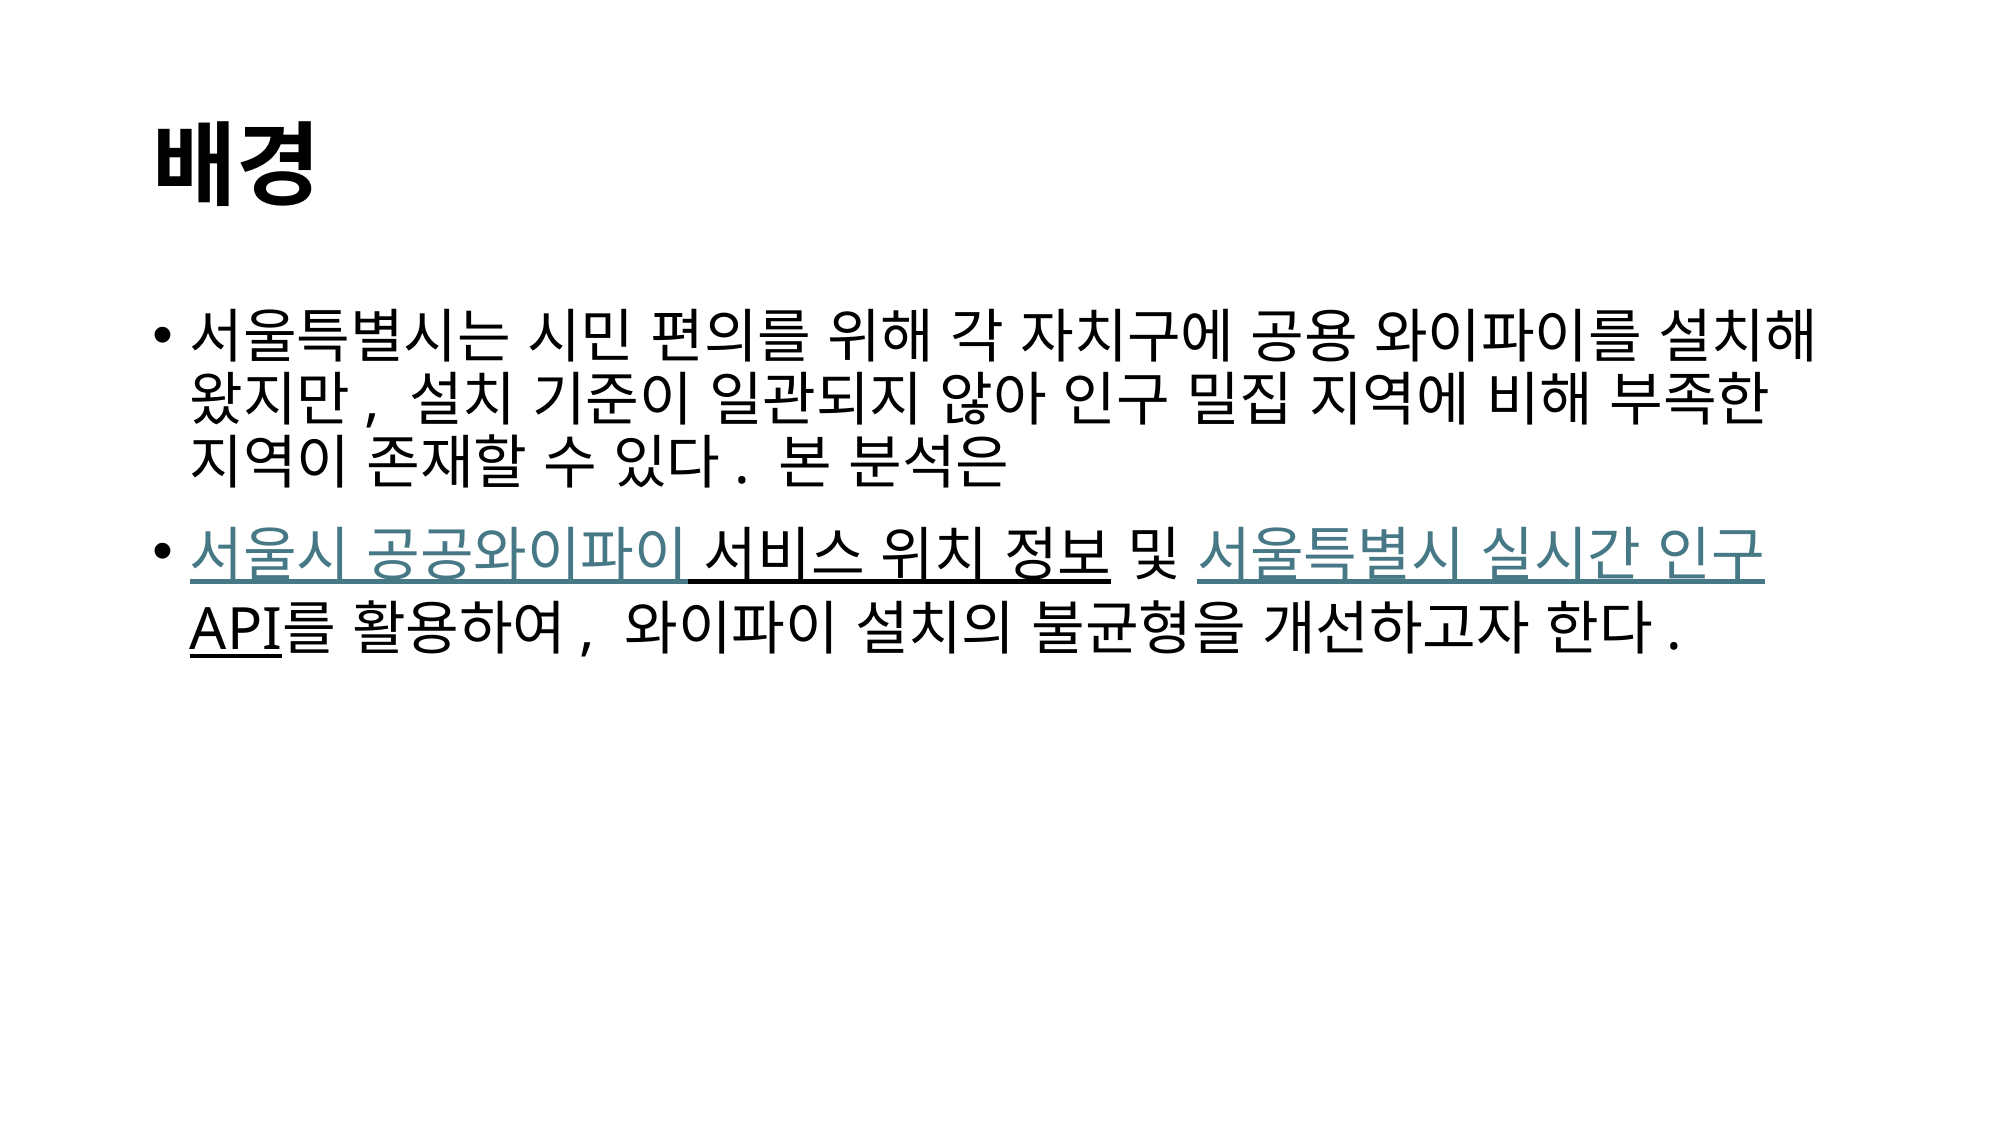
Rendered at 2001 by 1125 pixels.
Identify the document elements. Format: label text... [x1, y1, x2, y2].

list 서울특별시는 시민 편의를 위해 각 자치구에 공용 와이파이를 설치해 왔지만, 설치 기준이 일관되지 않아 인구 밀집 지역에 비해 부족한 지역이 존재할 수 있다. 본 분석은 서울시 공공와이파이 서비스 위치 정보 및 서울특별시 실시간 인구API를 활용하여, 와이파이 설치의 불균형을 개선하고자 한다. [137, 299, 1863, 1014]
title 배경 [137, 59, 1863, 278]
